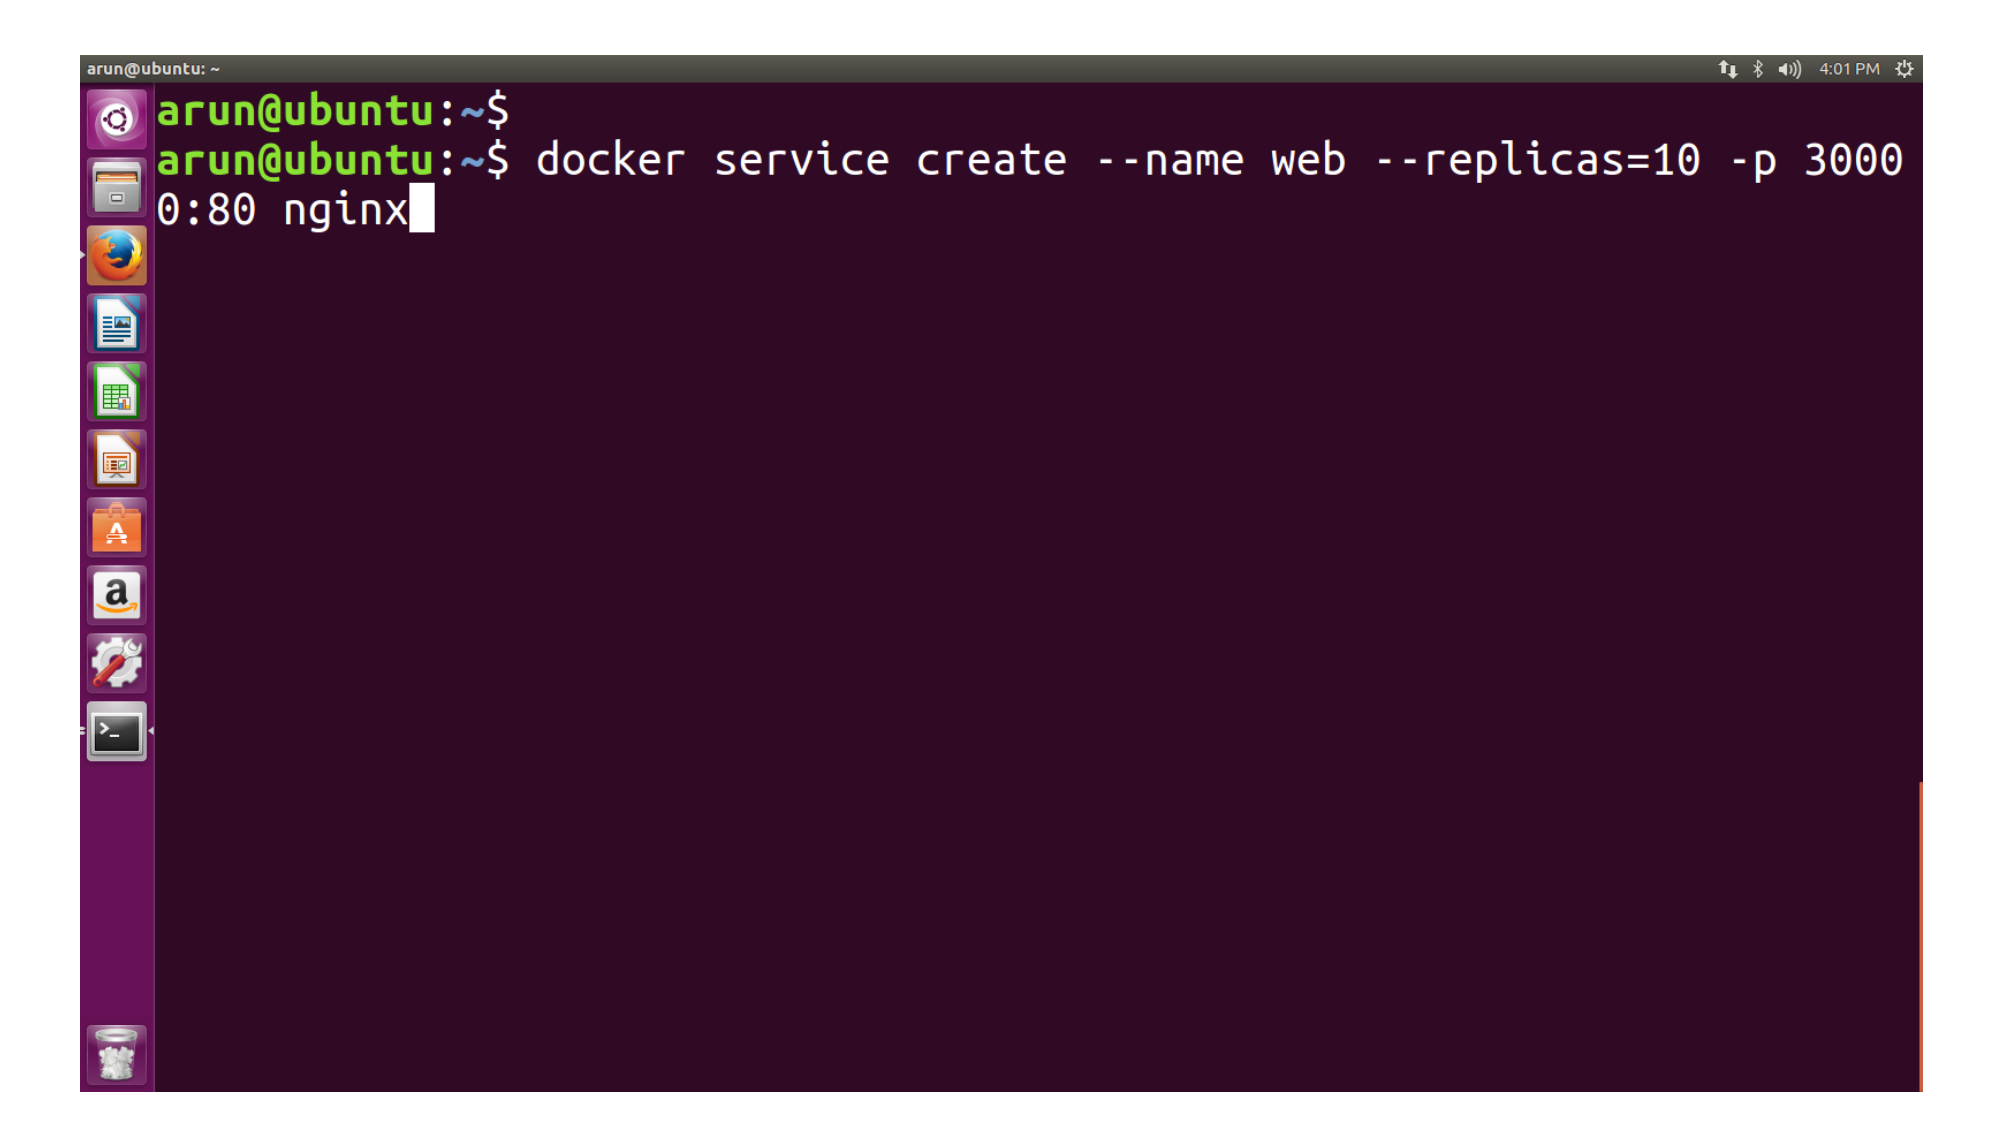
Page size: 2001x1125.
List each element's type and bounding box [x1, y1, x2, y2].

list [80, 55, 1923, 1092]
